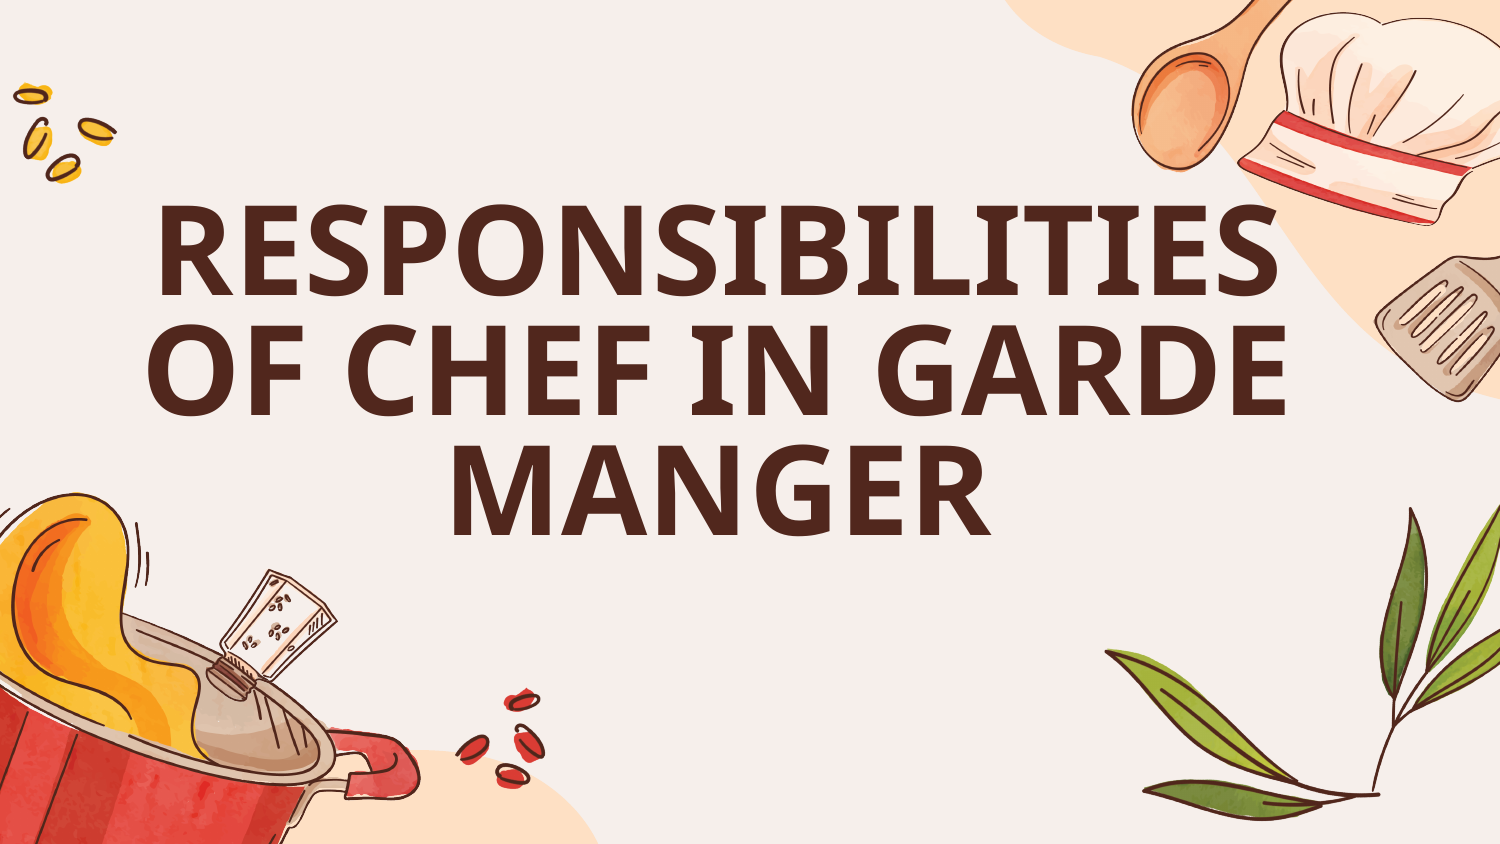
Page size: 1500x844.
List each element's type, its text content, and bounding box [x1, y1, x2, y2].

title RESPONSIBILITIES OF CHEF IN GARDE MANGER [70, 57, 1365, 702]
picture [0, 492, 421, 844]
picture [453, 702, 569, 797]
picture [1061, 495, 1500, 844]
picture [0, 61, 70, 193]
picture [1076, 0, 1500, 421]
